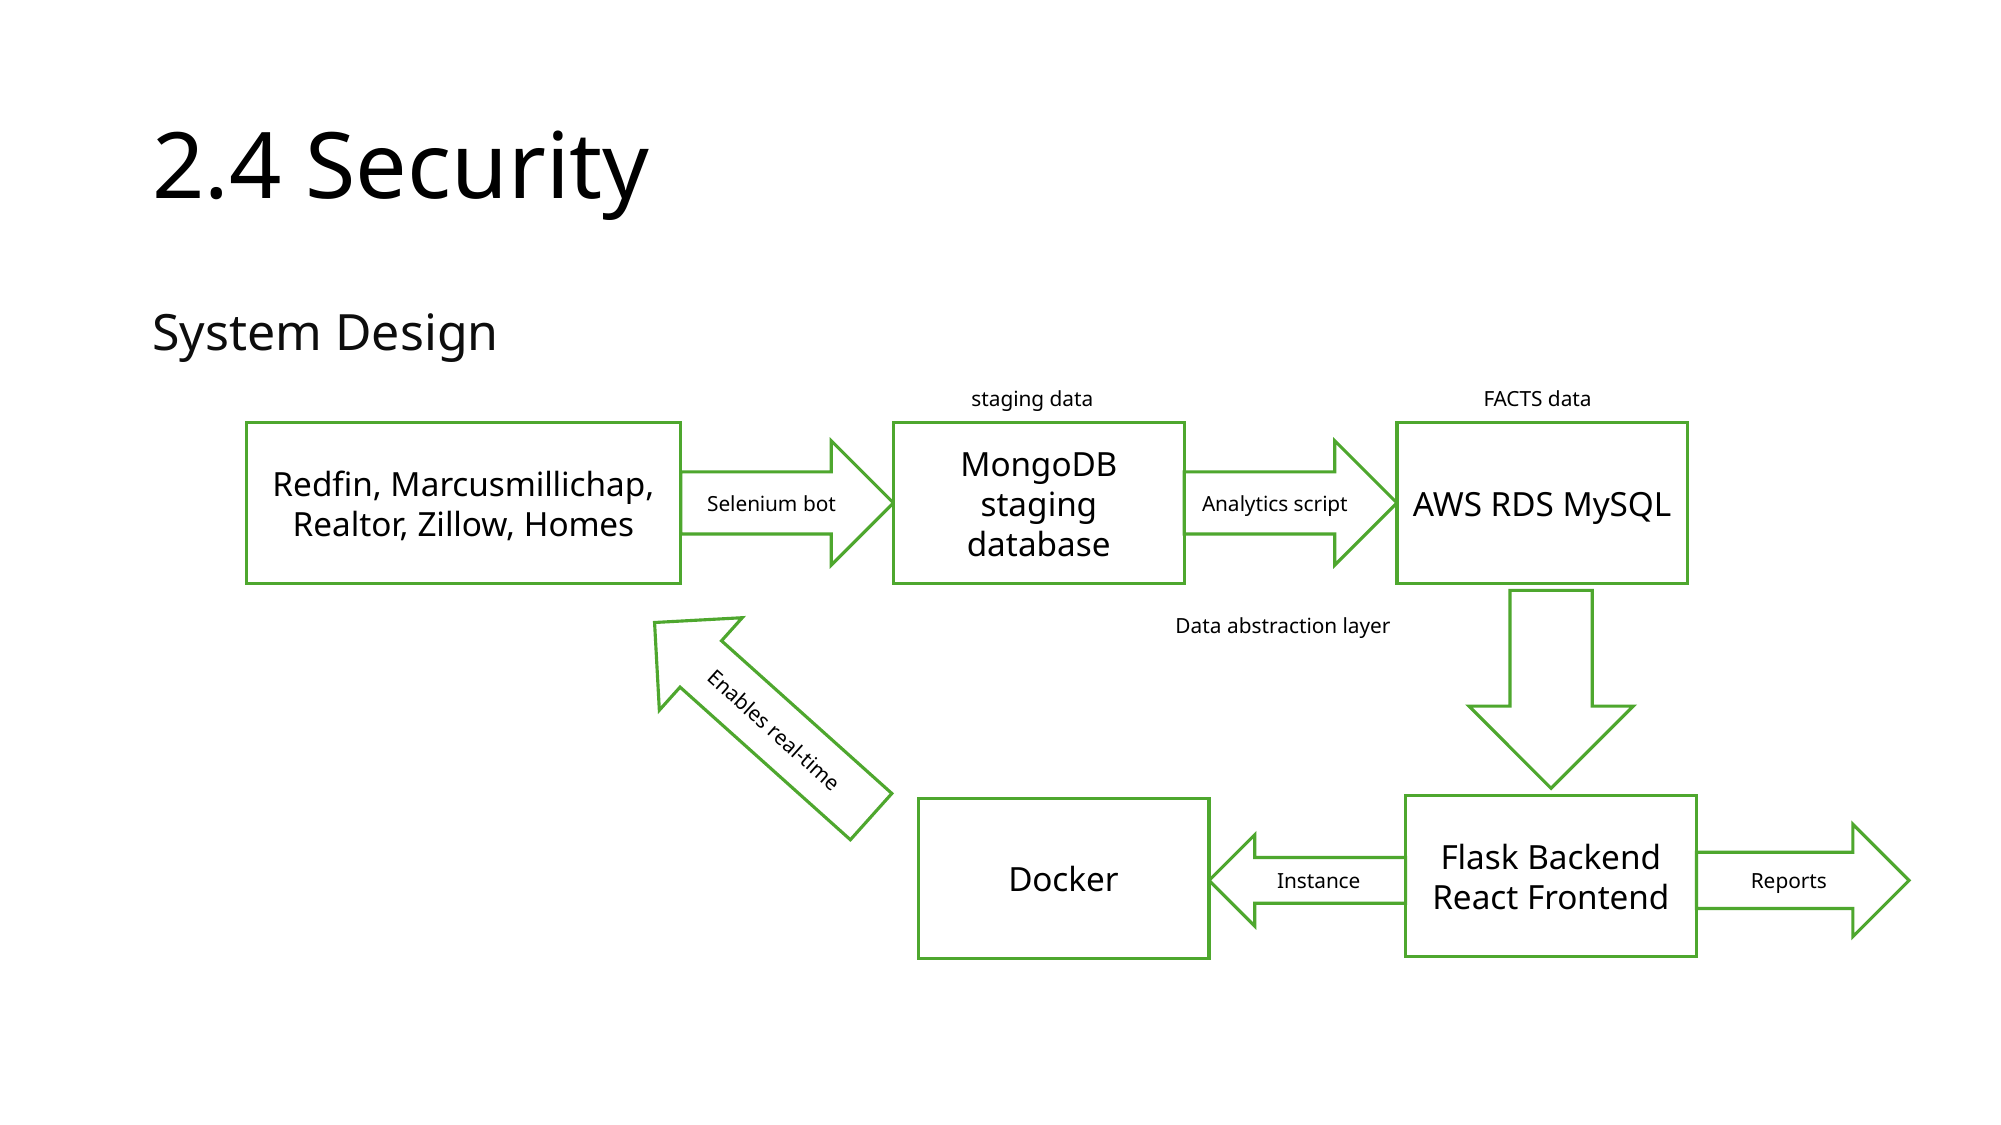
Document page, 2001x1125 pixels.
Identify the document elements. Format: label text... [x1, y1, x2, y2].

list System Design [137, 299, 1863, 1014]
text_box FACTS data [1468, 378, 1615, 418]
text_box AWS RDS MySQL [1395, 421, 1689, 585]
text_box Selenium bot [679, 437, 892, 569]
text_box [1465, 588, 1638, 791]
text_box Reports [1694, 820, 1912, 941]
text_box Analytics script [1182, 437, 1395, 569]
text_box Flask Backend React Frontend [1404, 794, 1698, 958]
text_box Instance [1211, 830, 1408, 930]
text_box Docker [917, 797, 1211, 960]
text_box staging data [956, 378, 1122, 418]
text_box MongoDB staging database [892, 421, 1186, 585]
text_box Data abstraction layer [1160, 605, 1421, 646]
title 2.4 Security [137, 59, 1863, 278]
text_box Enables real-time [652, 615, 895, 842]
text_box Redfin, Marcusmillichap, Realtor, Zillow, Homes [245, 421, 682, 585]
